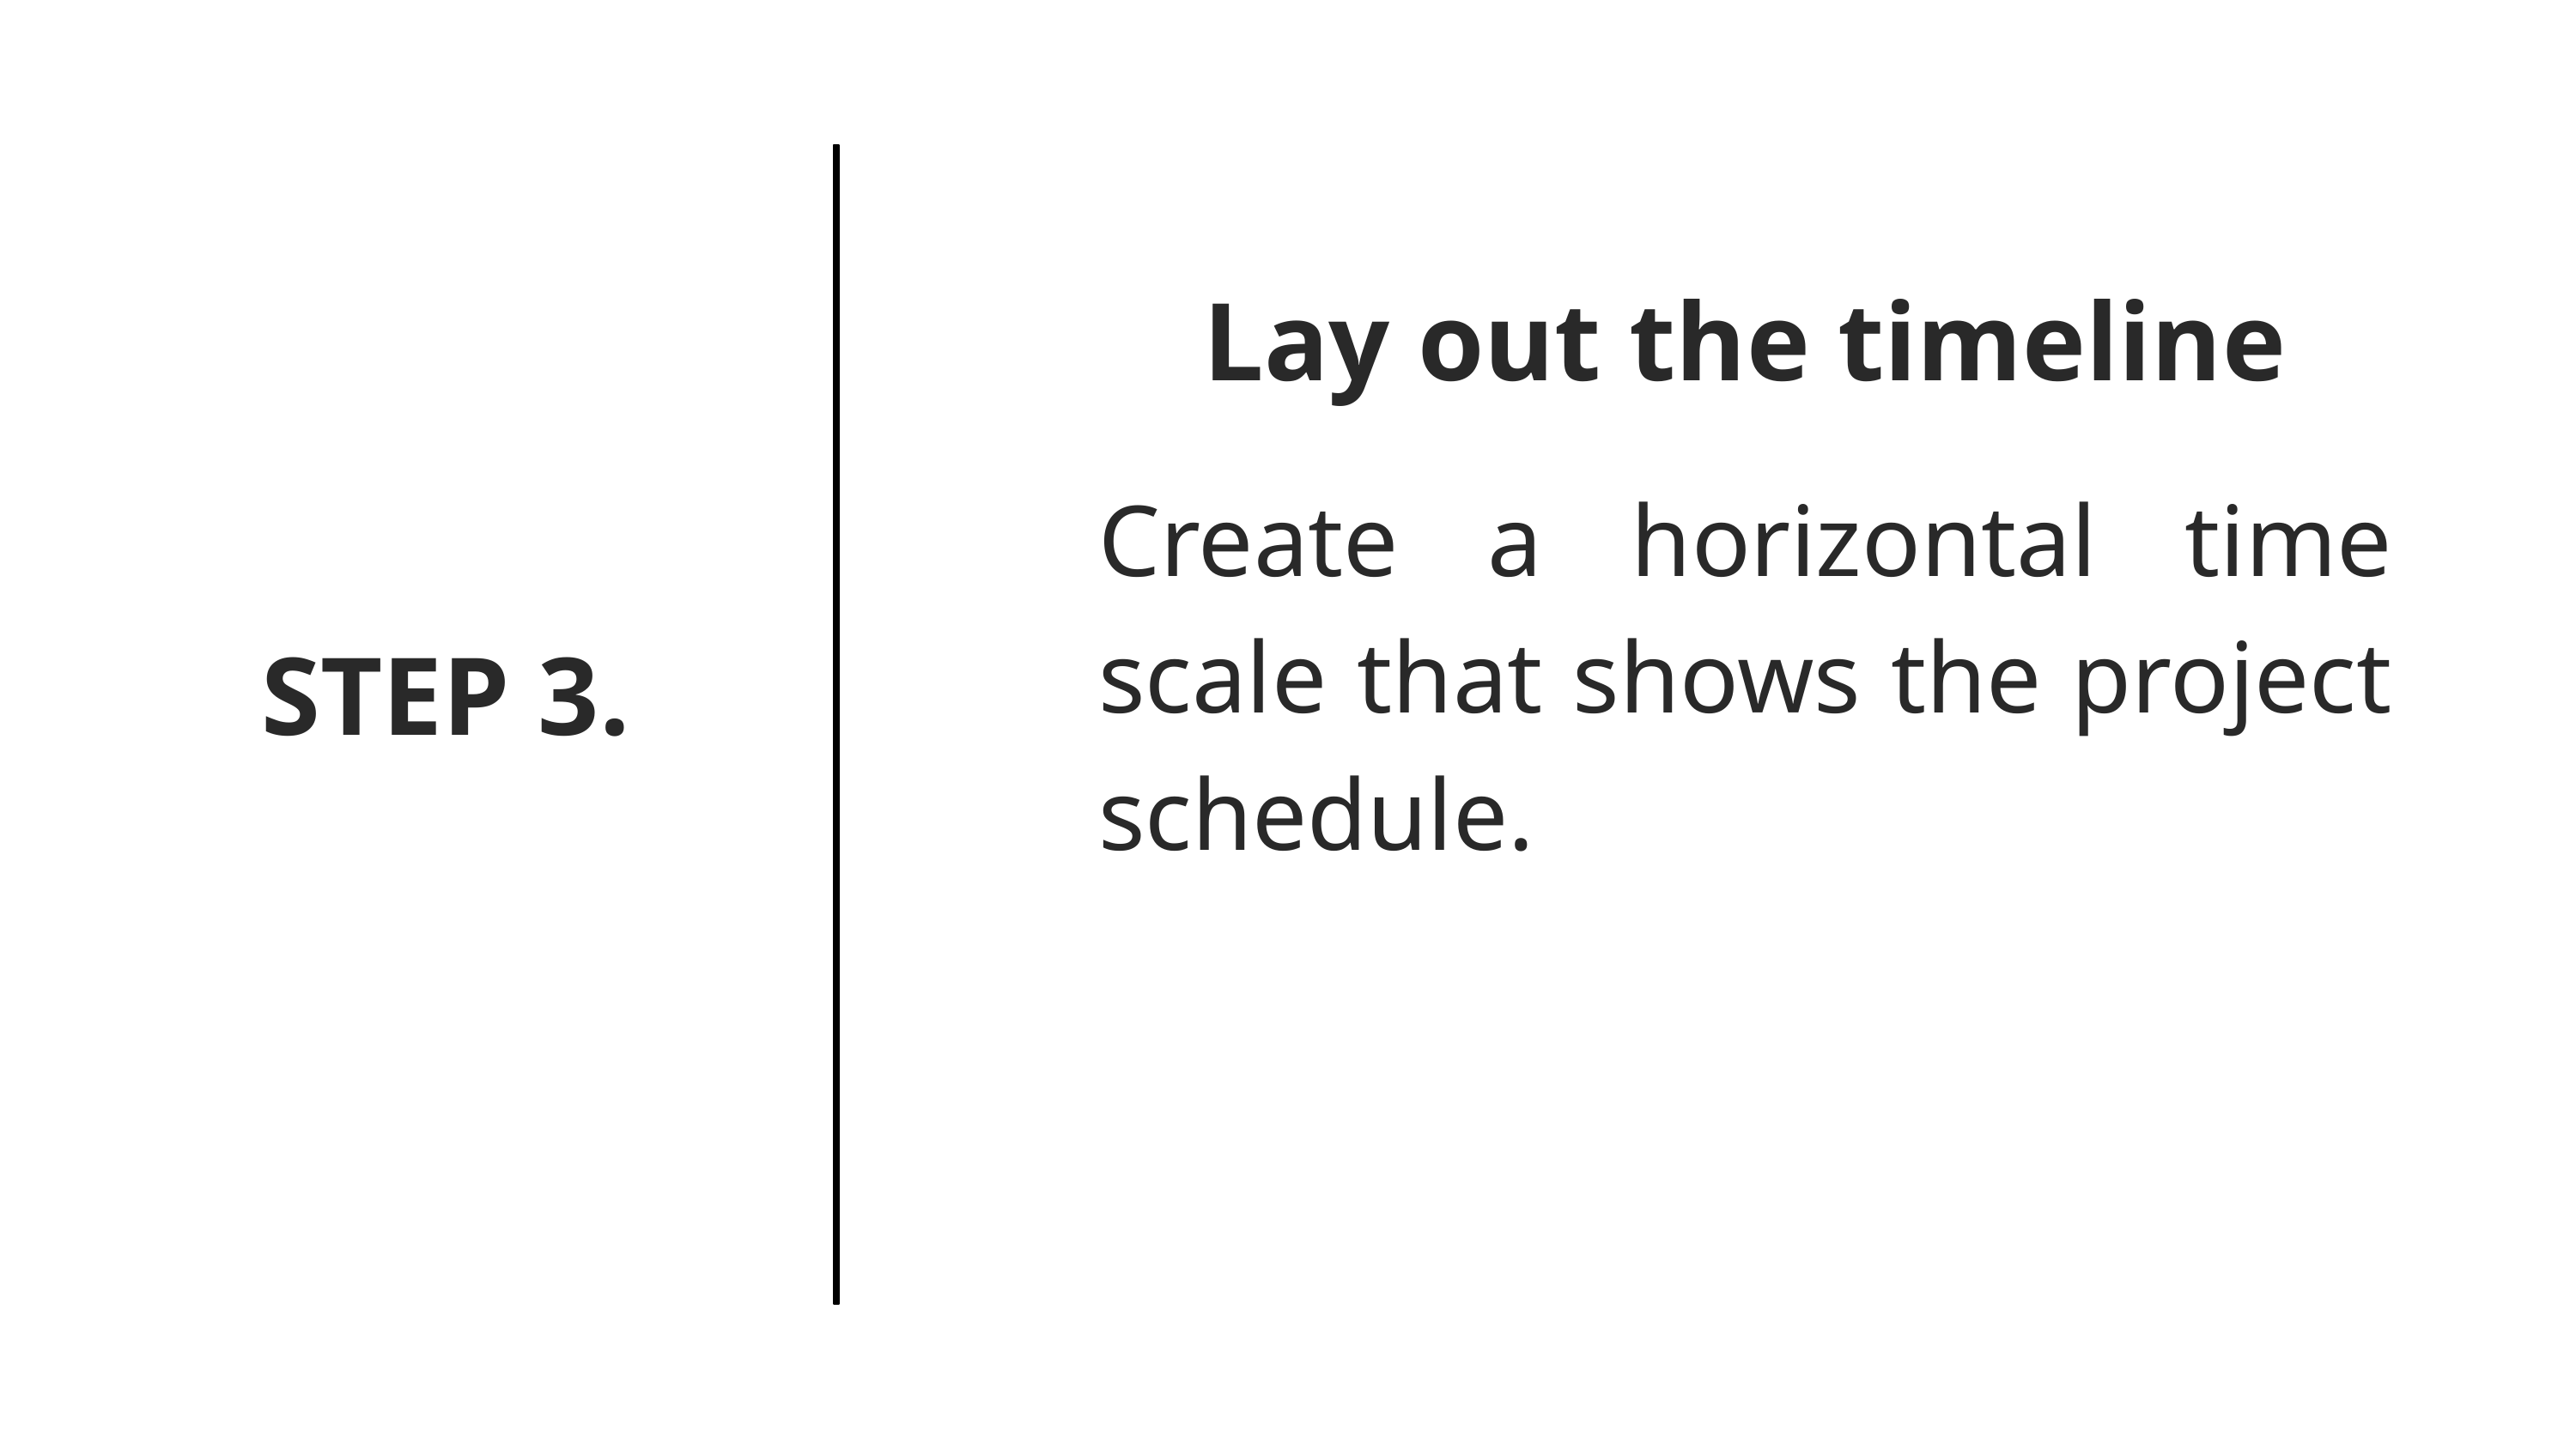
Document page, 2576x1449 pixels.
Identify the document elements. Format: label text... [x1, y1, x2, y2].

text_box STEP 3. [88, 648, 805, 756]
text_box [833, 142, 840, 1307]
text_box Lay out the timeline [1000, 252, 2490, 403]
text_box Create a horizontal time scale that shows the project schedule. [1098, 458, 2392, 870]
